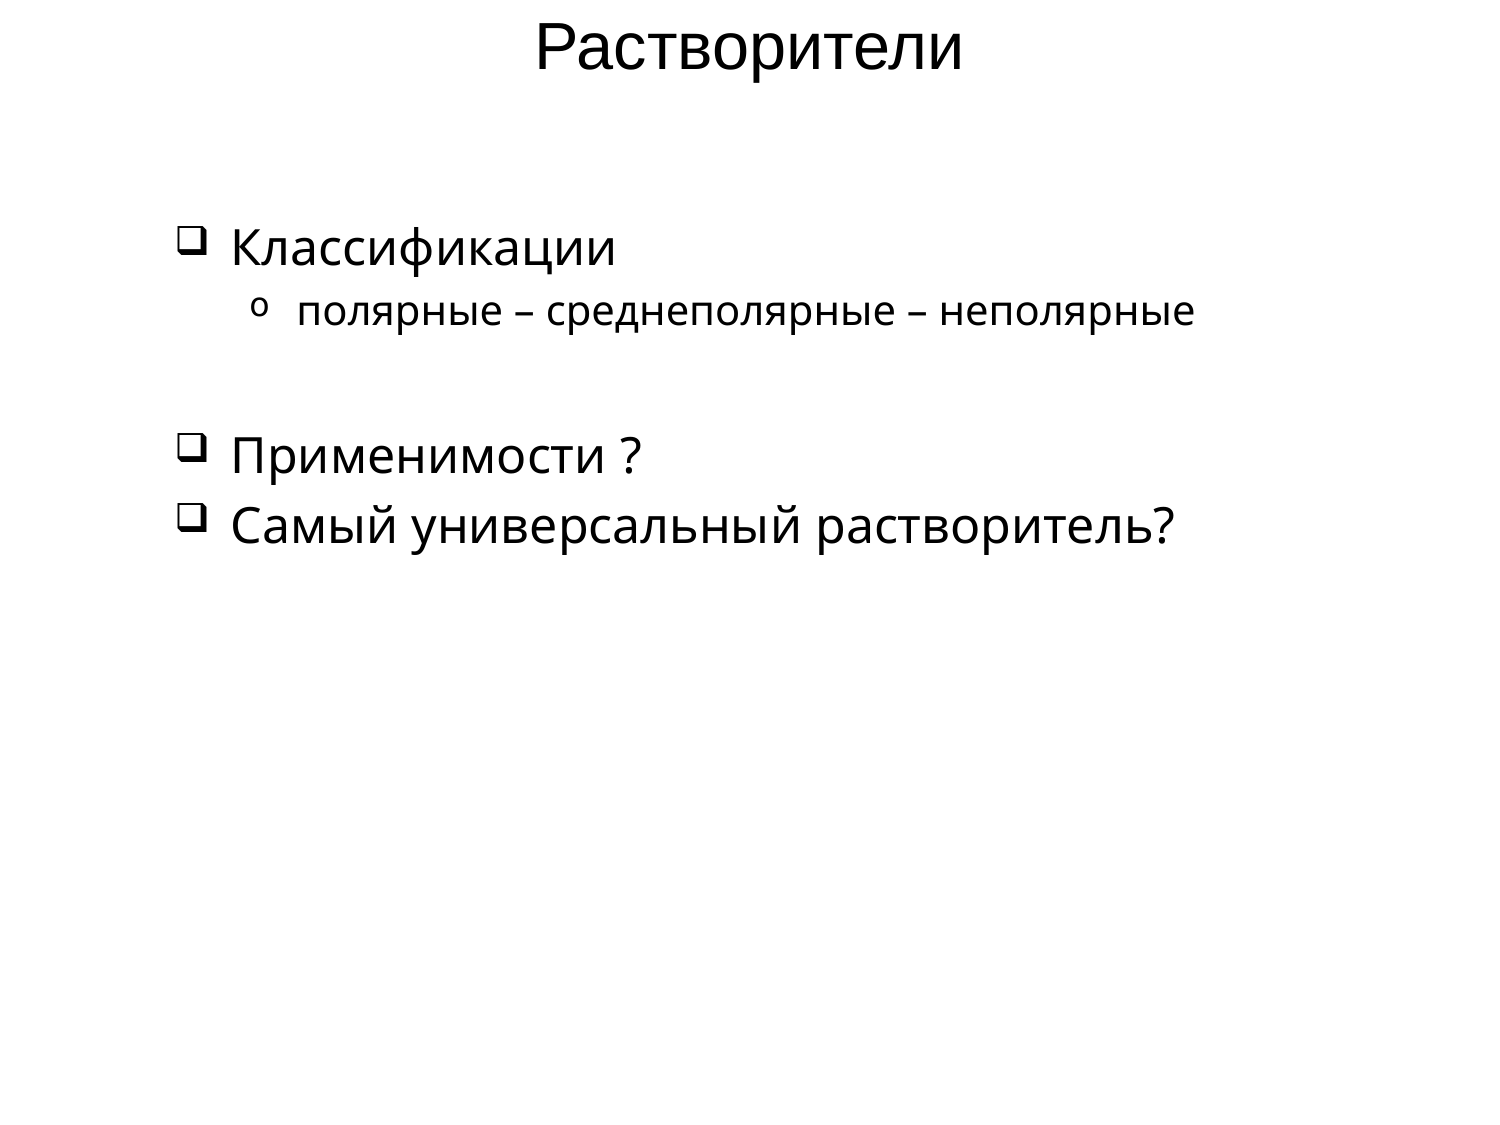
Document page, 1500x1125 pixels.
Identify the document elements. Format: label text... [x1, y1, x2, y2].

list Классификации полярные – среднеполярные – неполярные Применимости ? Самый универсальный растворитель? [159, 208, 1341, 1106]
title Растворители [0, 0, 1500, 91]
